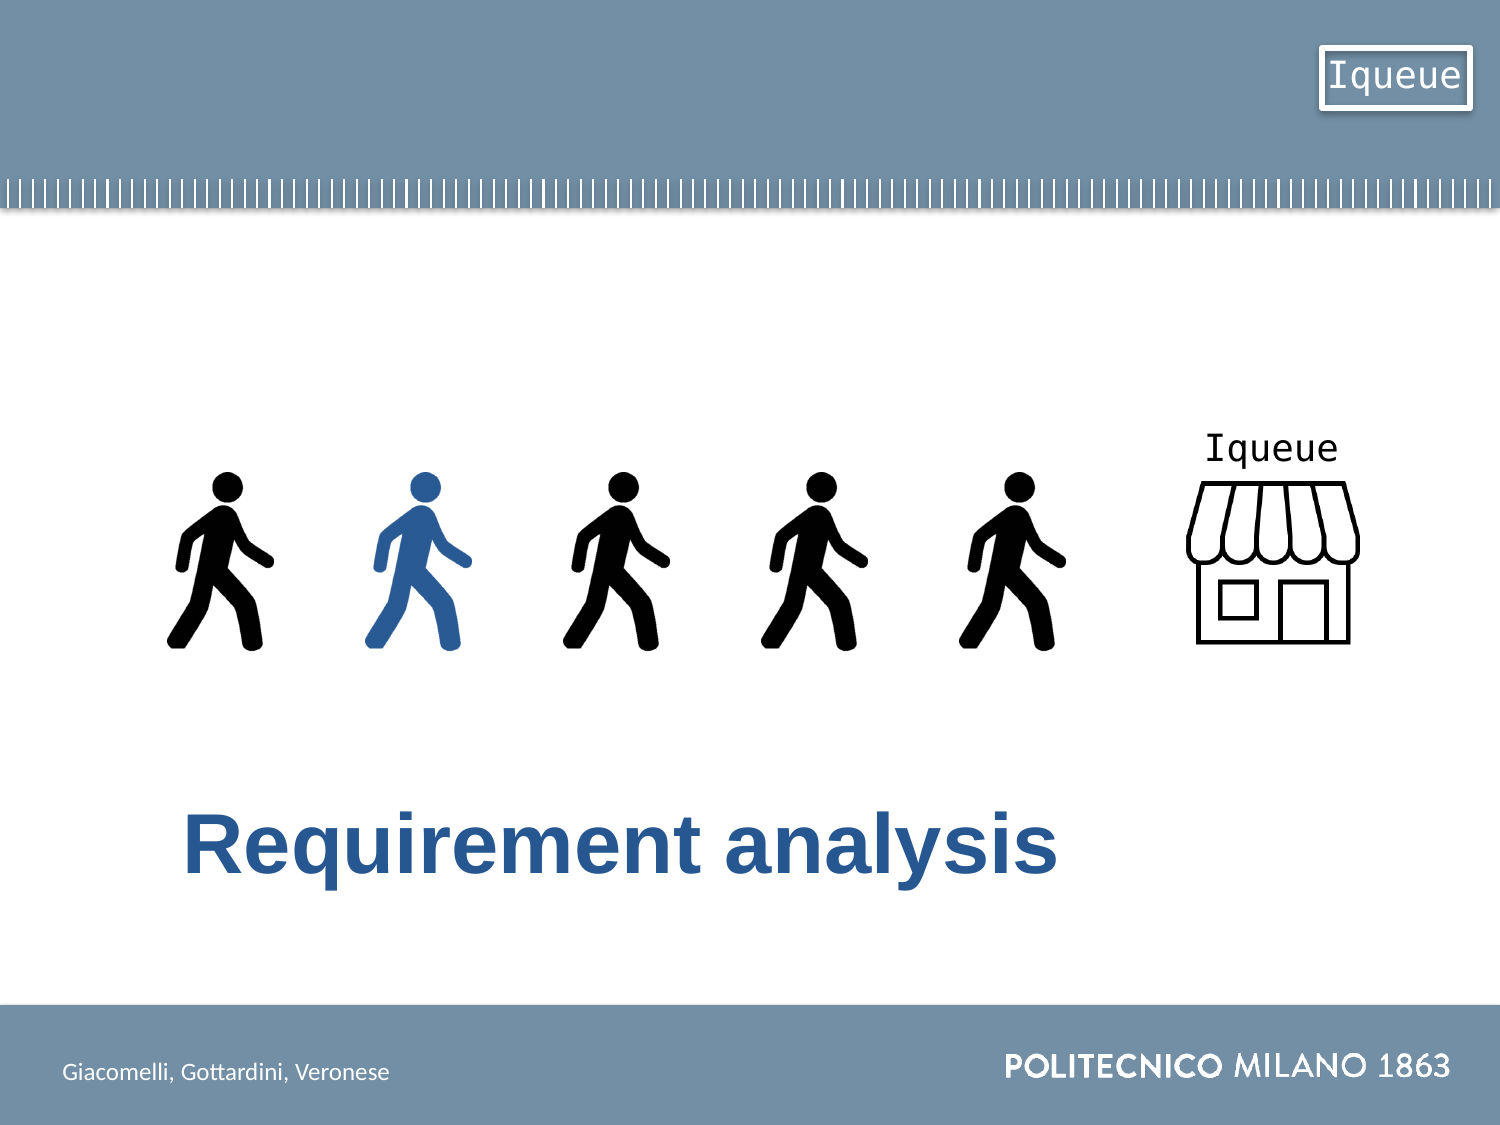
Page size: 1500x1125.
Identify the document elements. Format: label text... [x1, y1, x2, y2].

text_box 𝙸𝚚𝚞𝚎𝚞𝚎 [1188, 416, 1357, 445]
picture [999, 1041, 1456, 1089]
picture [563, 472, 670, 653]
title Requirement analysis [167, 780, 1137, 919]
picture [1157, 446, 1389, 679]
text_box 𝙸𝚚𝚞𝚎𝚞𝚎 [1312, 43, 1480, 104]
picture [365, 472, 472, 653]
text_box Giacomelli, Gottardini, Veronese [47, 1047, 632, 1093]
text_box [1321, 47, 1471, 109]
picture [761, 472, 868, 653]
text_box [72, 47, 1480, 186]
picture [959, 472, 1066, 653]
picture [167, 472, 274, 653]
